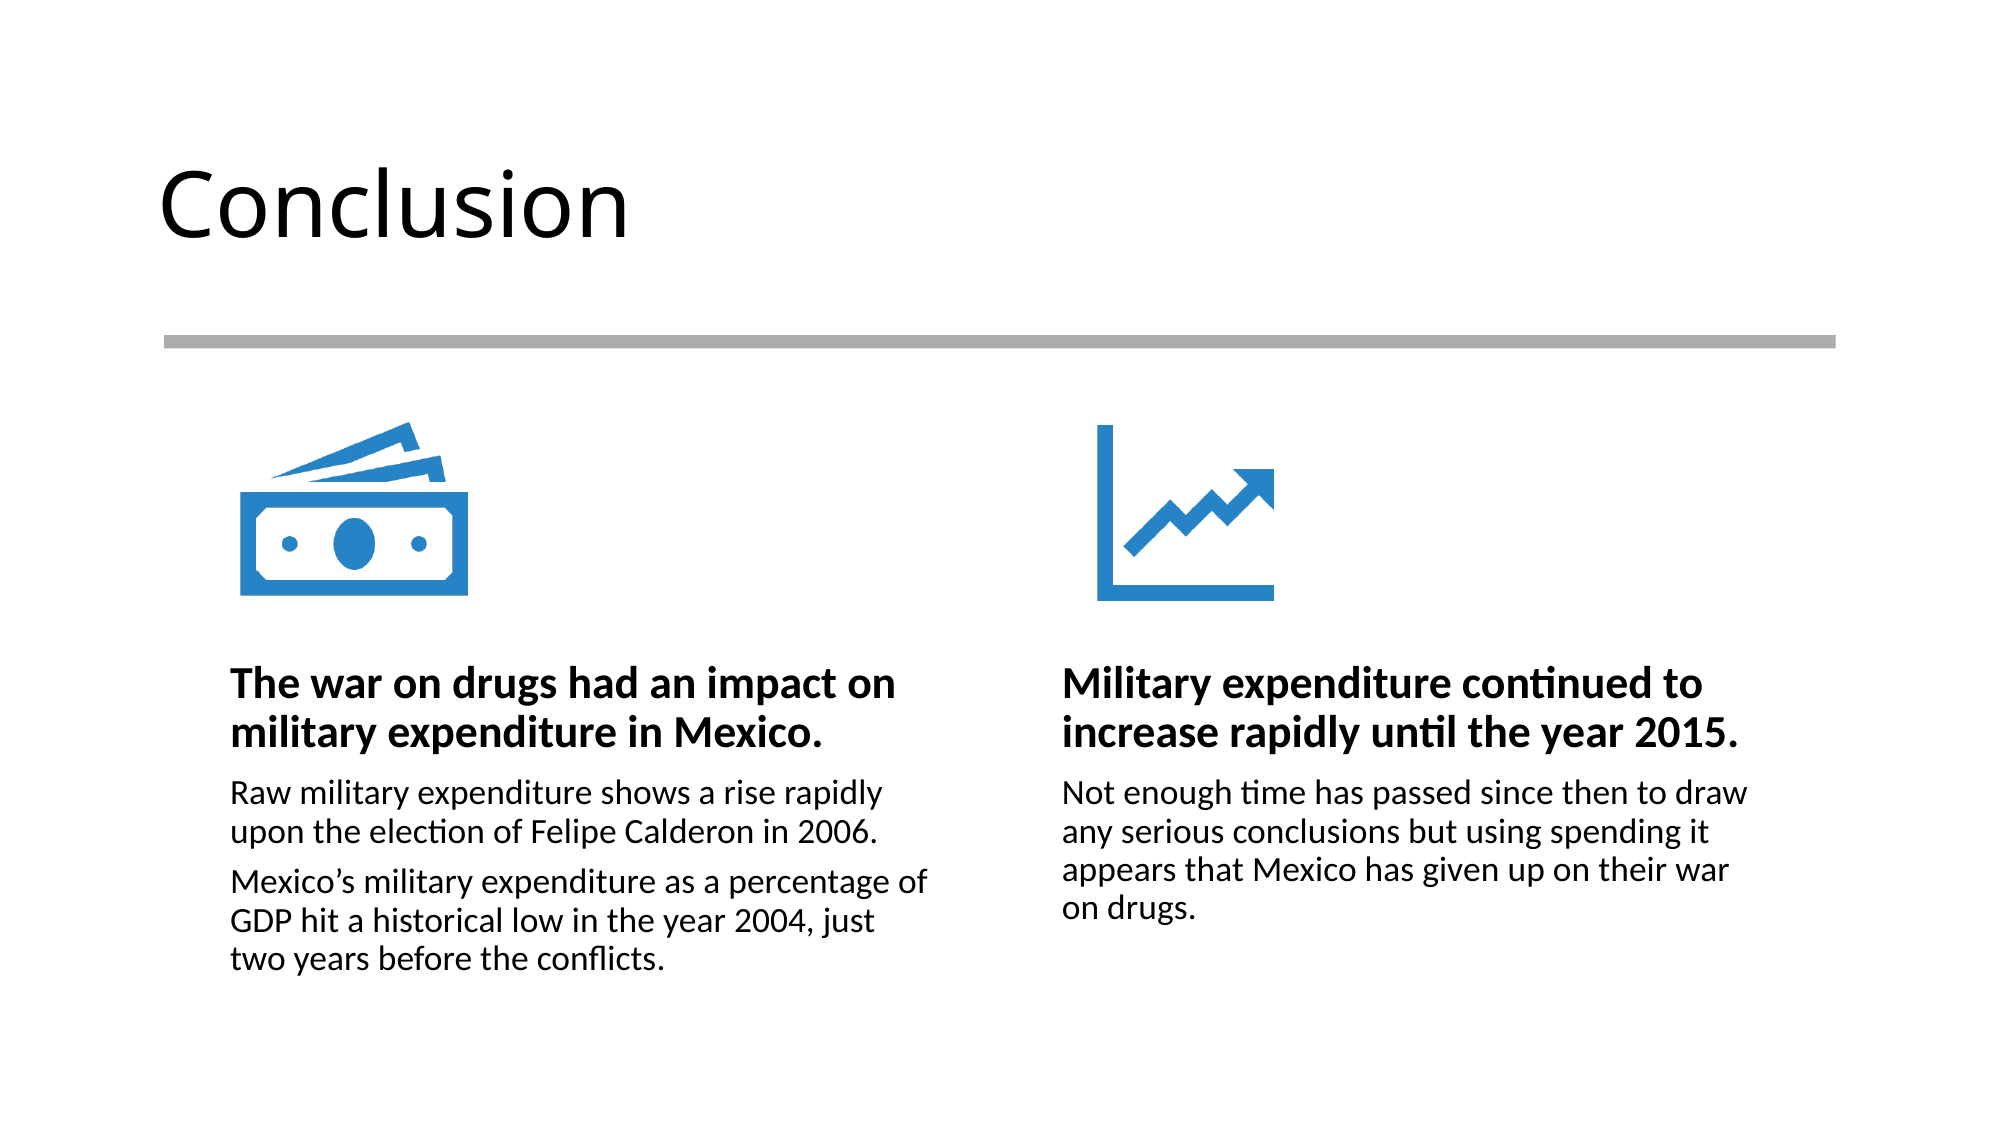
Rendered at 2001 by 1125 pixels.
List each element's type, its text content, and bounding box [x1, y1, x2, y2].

text_box [163, 334, 1837, 349]
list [164, 391, 1836, 985]
title Conclusion [142, 99, 1858, 317]
